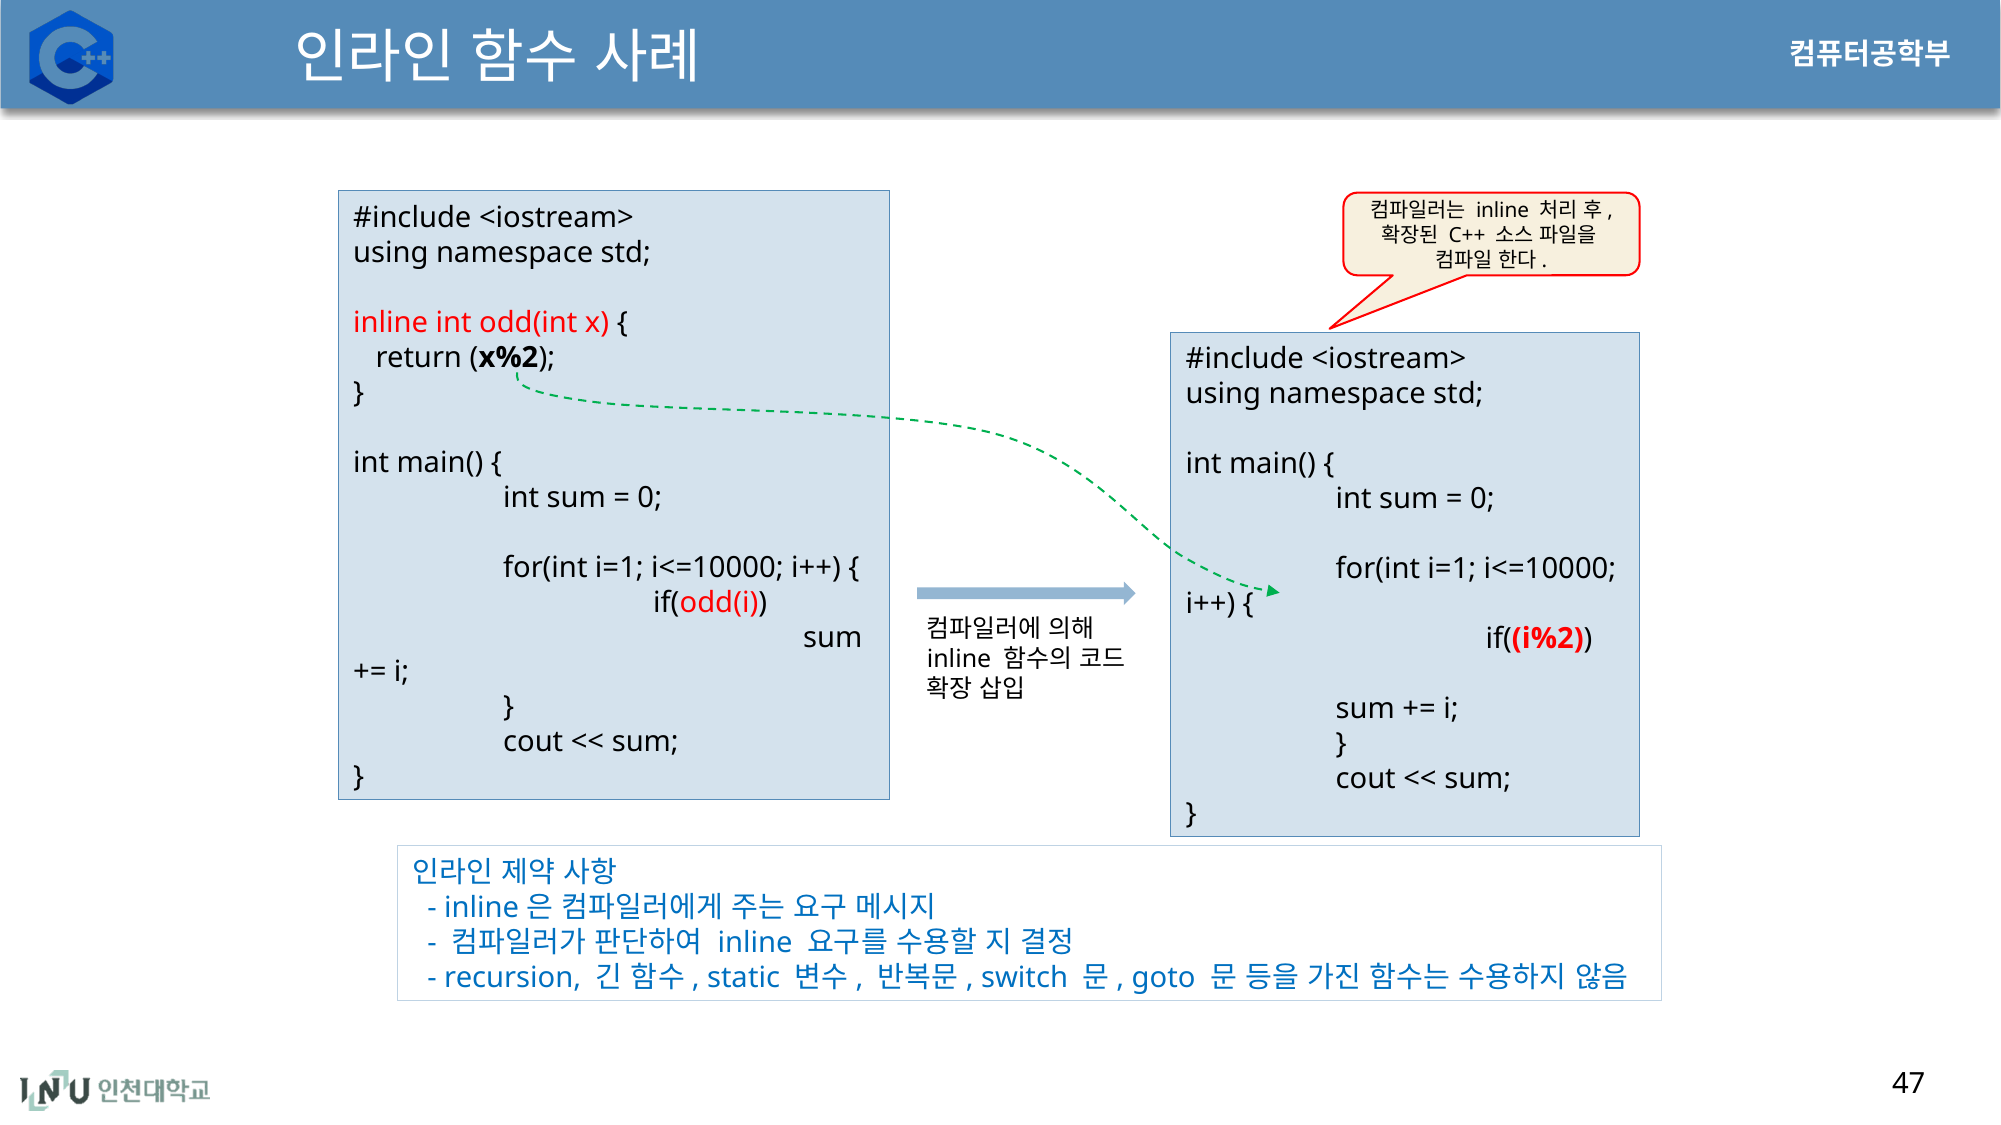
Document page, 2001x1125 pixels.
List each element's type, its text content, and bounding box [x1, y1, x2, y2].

text_box 인라인 제약 사항 - inline은 컴파일러에게 주는 요구 메시지 - 컴파일러가 판단하여 inline 요구를 수용할 지 결정 - recursion, 긴 함수, static 변수, 반복문, switch 문, goto 문 등을 가진 함수는 수용하지 않음 [397, 845, 1662, 1001]
text_box [915, 580, 1137, 605]
title 인라인 함수 사례 [279, 7, 1390, 102]
text_box 컴파일러에 의해 inline 함수의 코드 확장 삽입 [912, 605, 1141, 710]
picture [19, 0, 125, 116]
text_box #include <iostream> using namespace std; inline int odd(int x) { return (x%2); } int main() { int sum = 0; for(int i=1; i<=10000; i++) { if(odd(i)) sum += i; } cout << sum; } [338, 190, 890, 800]
text_box #include <iostream> using namespace std; int main() { int sum = 0; for(int i=1; i<=10000; i++) { if((i%2)) sum += i; } cout << sum; } [1170, 332, 1640, 837]
text_box 컴파일러는 inline 처리 후, 확장된 C++ 소스 파일을 컴파일 한다. [1328, 191, 1642, 331]
text_box [515, 372, 1280, 597]
